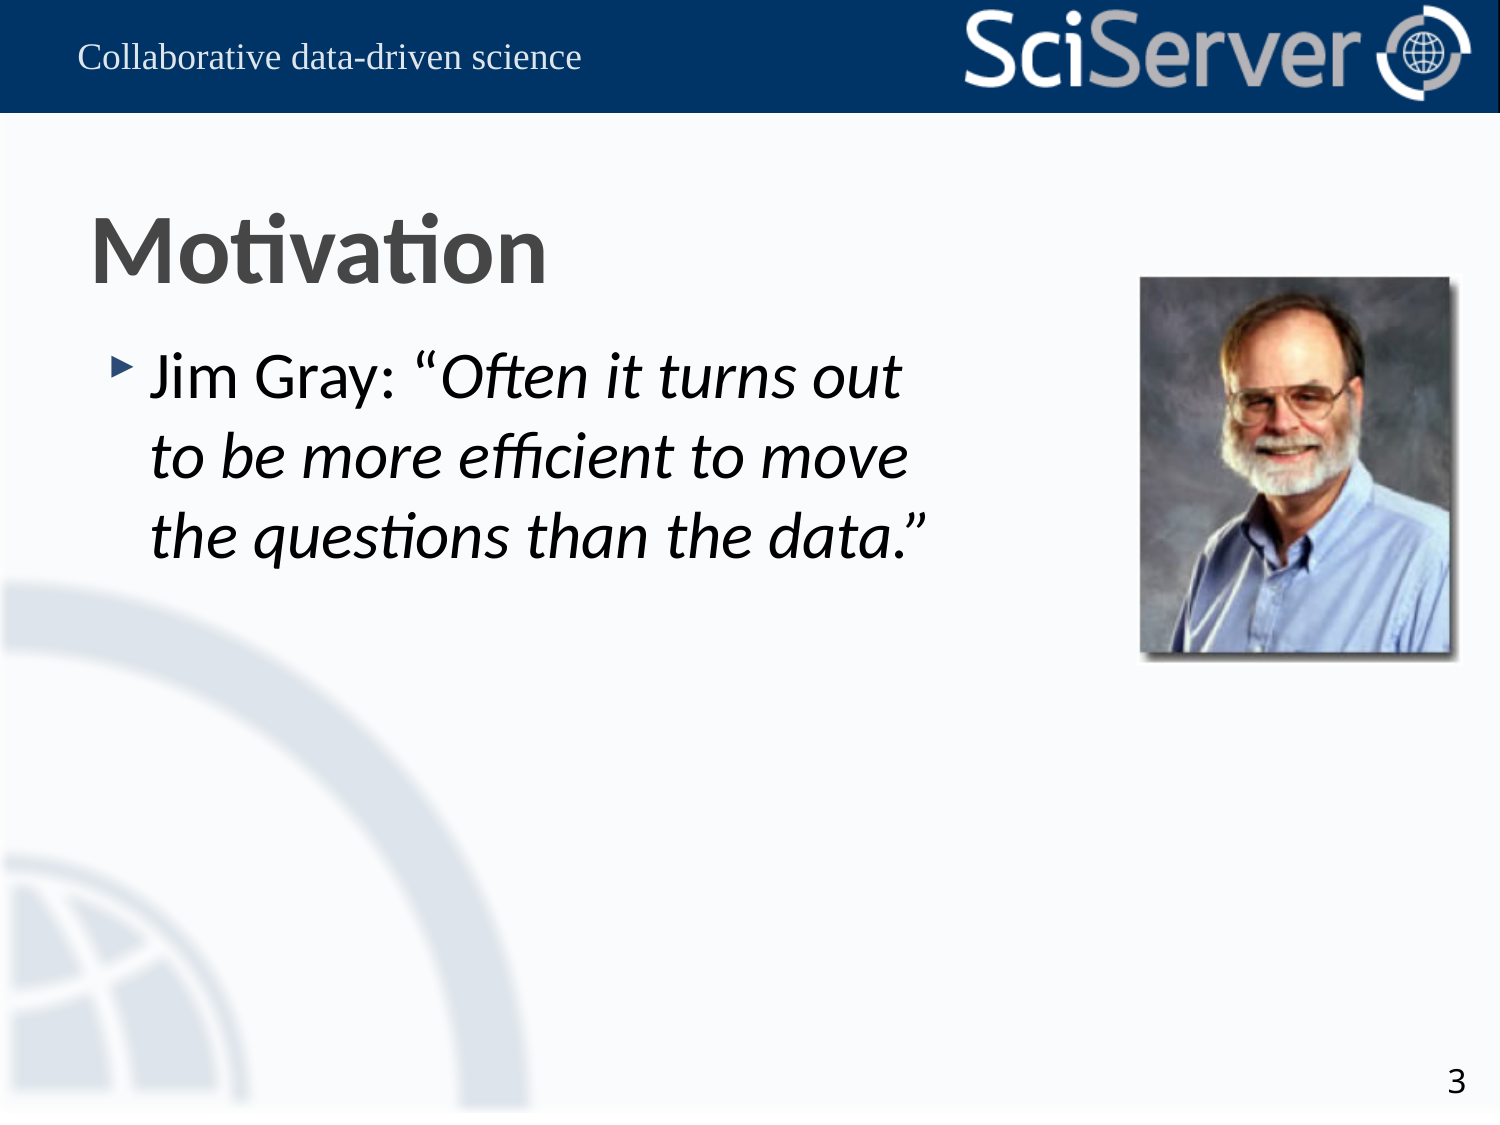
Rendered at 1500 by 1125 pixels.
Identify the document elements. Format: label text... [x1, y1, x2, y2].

list Jim Gray: “Often it turns out to be more efficient to move the questions than the data.” [75, 325, 1425, 1013]
picture [0, 0, 1500, 113]
slide_number 3 [1400, 1038, 1482, 1113]
picture [1137, 274, 1463, 667]
title Motivation [75, 162, 1425, 325]
